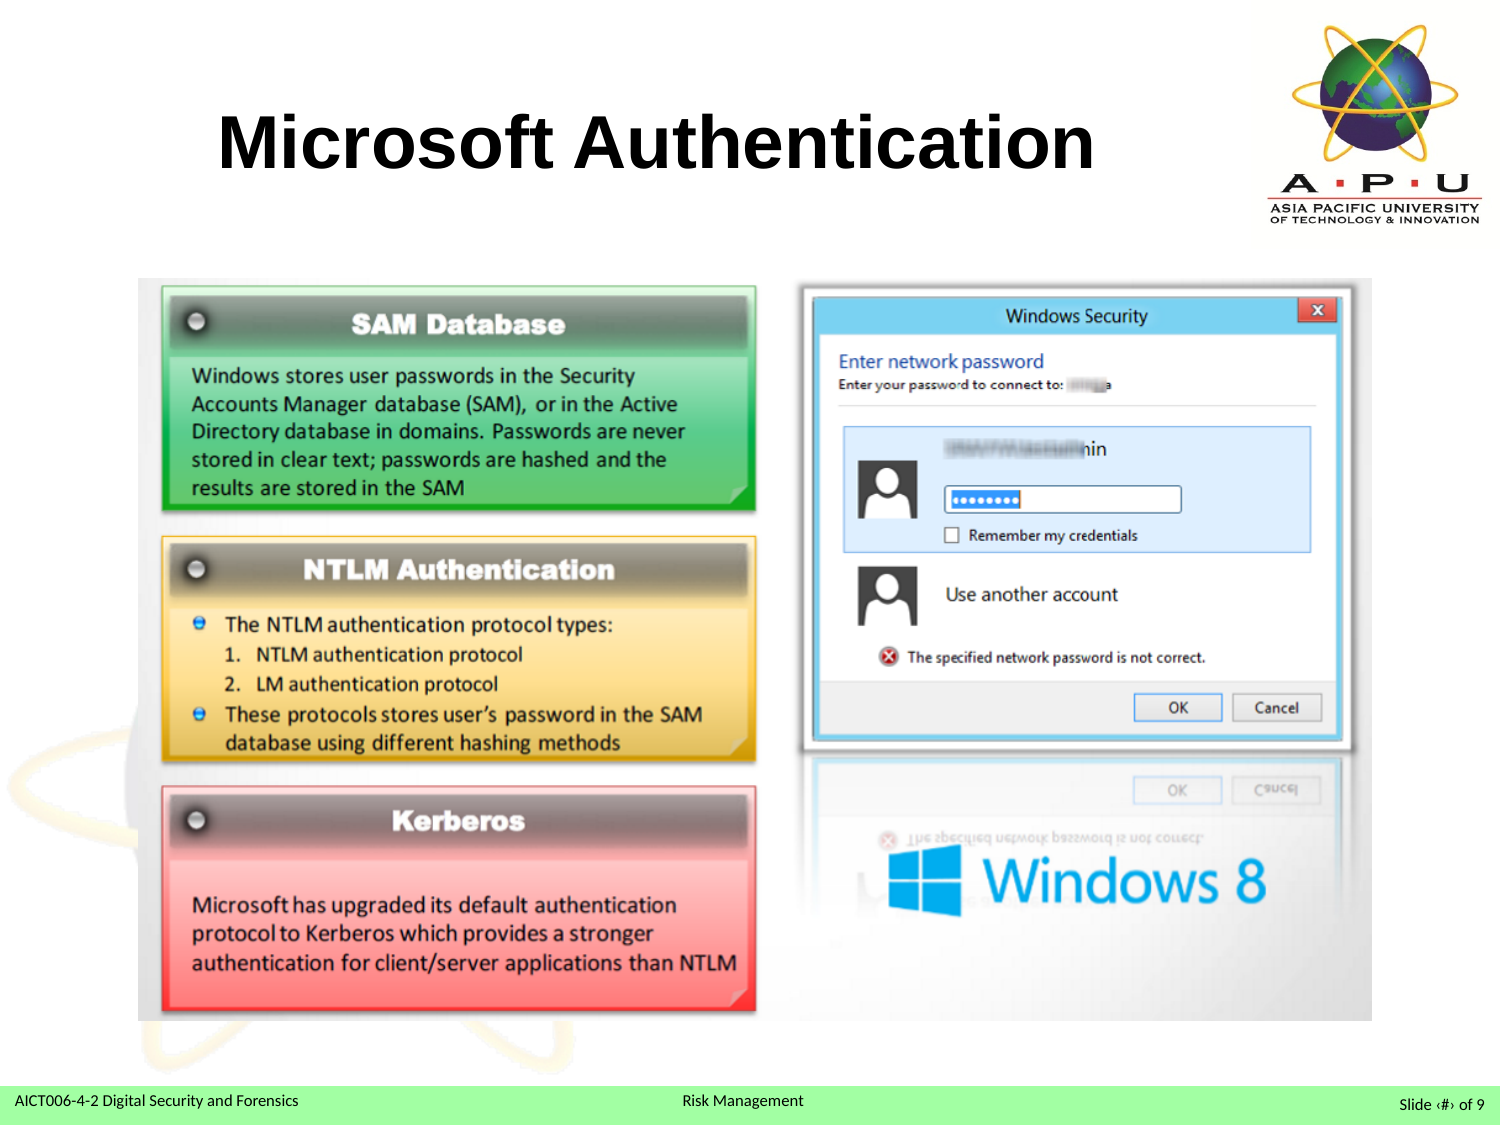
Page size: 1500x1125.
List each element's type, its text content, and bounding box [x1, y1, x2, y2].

picture [138, 278, 1372, 1021]
title Microsoft Authentication [79, 45, 1235, 233]
footer Slide ‹#› of 9 [1024, 1086, 1500, 1125]
picture [1251, 0, 1500, 249]
